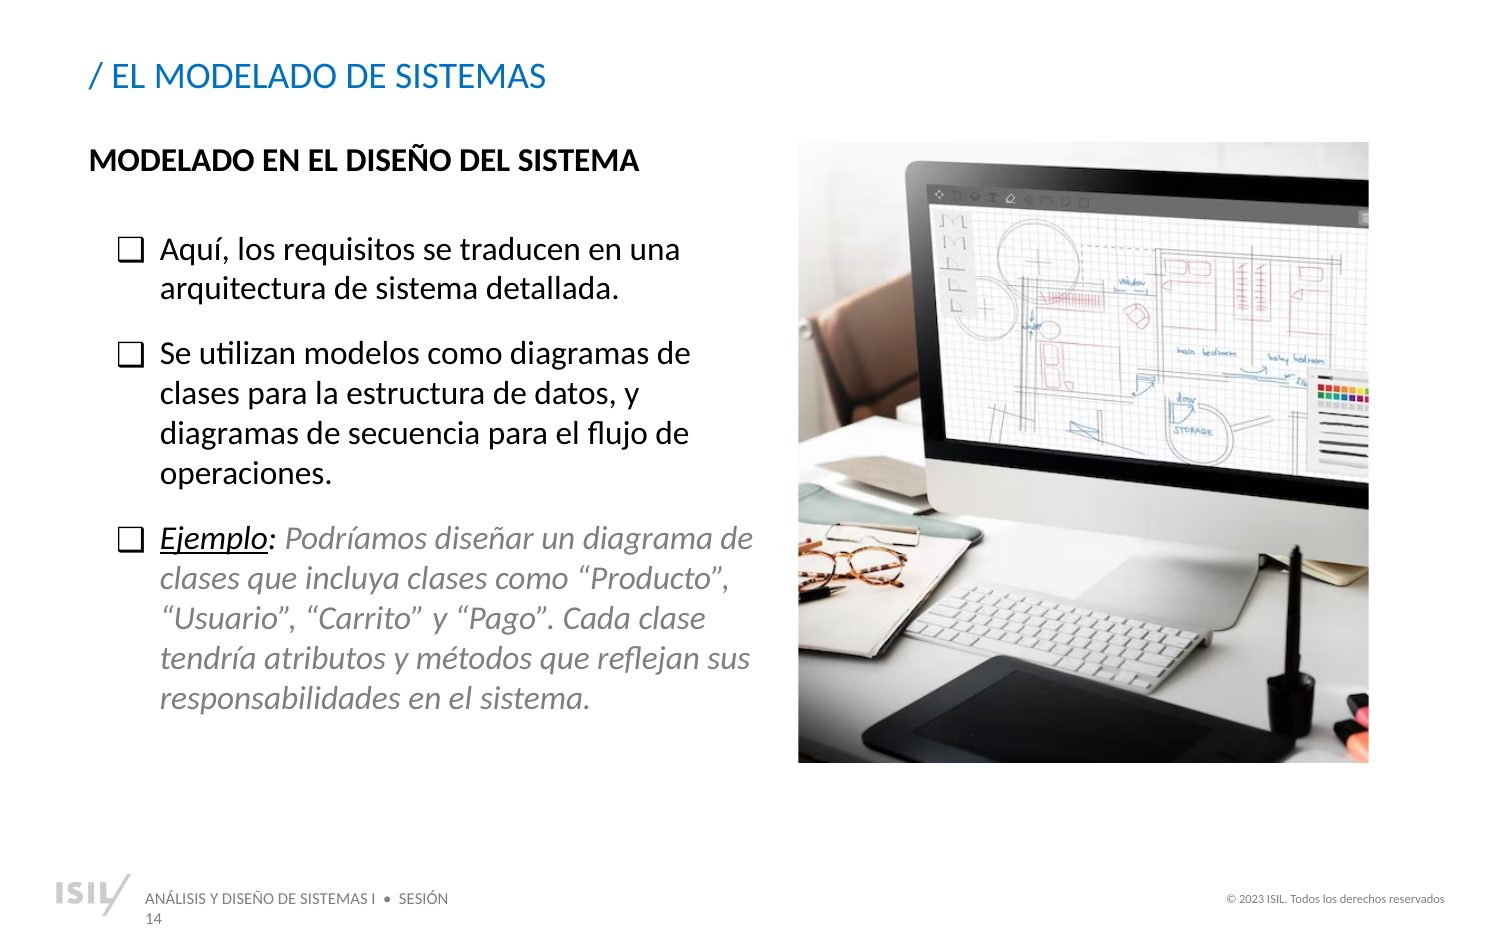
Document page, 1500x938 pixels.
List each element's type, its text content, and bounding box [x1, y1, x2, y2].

list Aquí, los requisitos se traducen en una arquitectura de sistema detallada. Se utilizan modelos como diagramas de clases para la estructura de datos, y diagramas de secuencia para el flujo de operaciones. Ejemplo: Podríamos diseñar un diagrama de clases que incluya clases como “Producto”, “Usuario”, “Carrito” y “Pago”. Cada clase tendría atributos y métodos que reflejan sus responsabilidades en el sistema. [101, 219, 775, 892]
list MODELADO EN EL DISEÑO DEL SISTEMA [76, 132, 750, 191]
list / EL MODELADO DE SISTEMAS [76, 45, 1424, 104]
picture [798, 142, 1369, 763]
